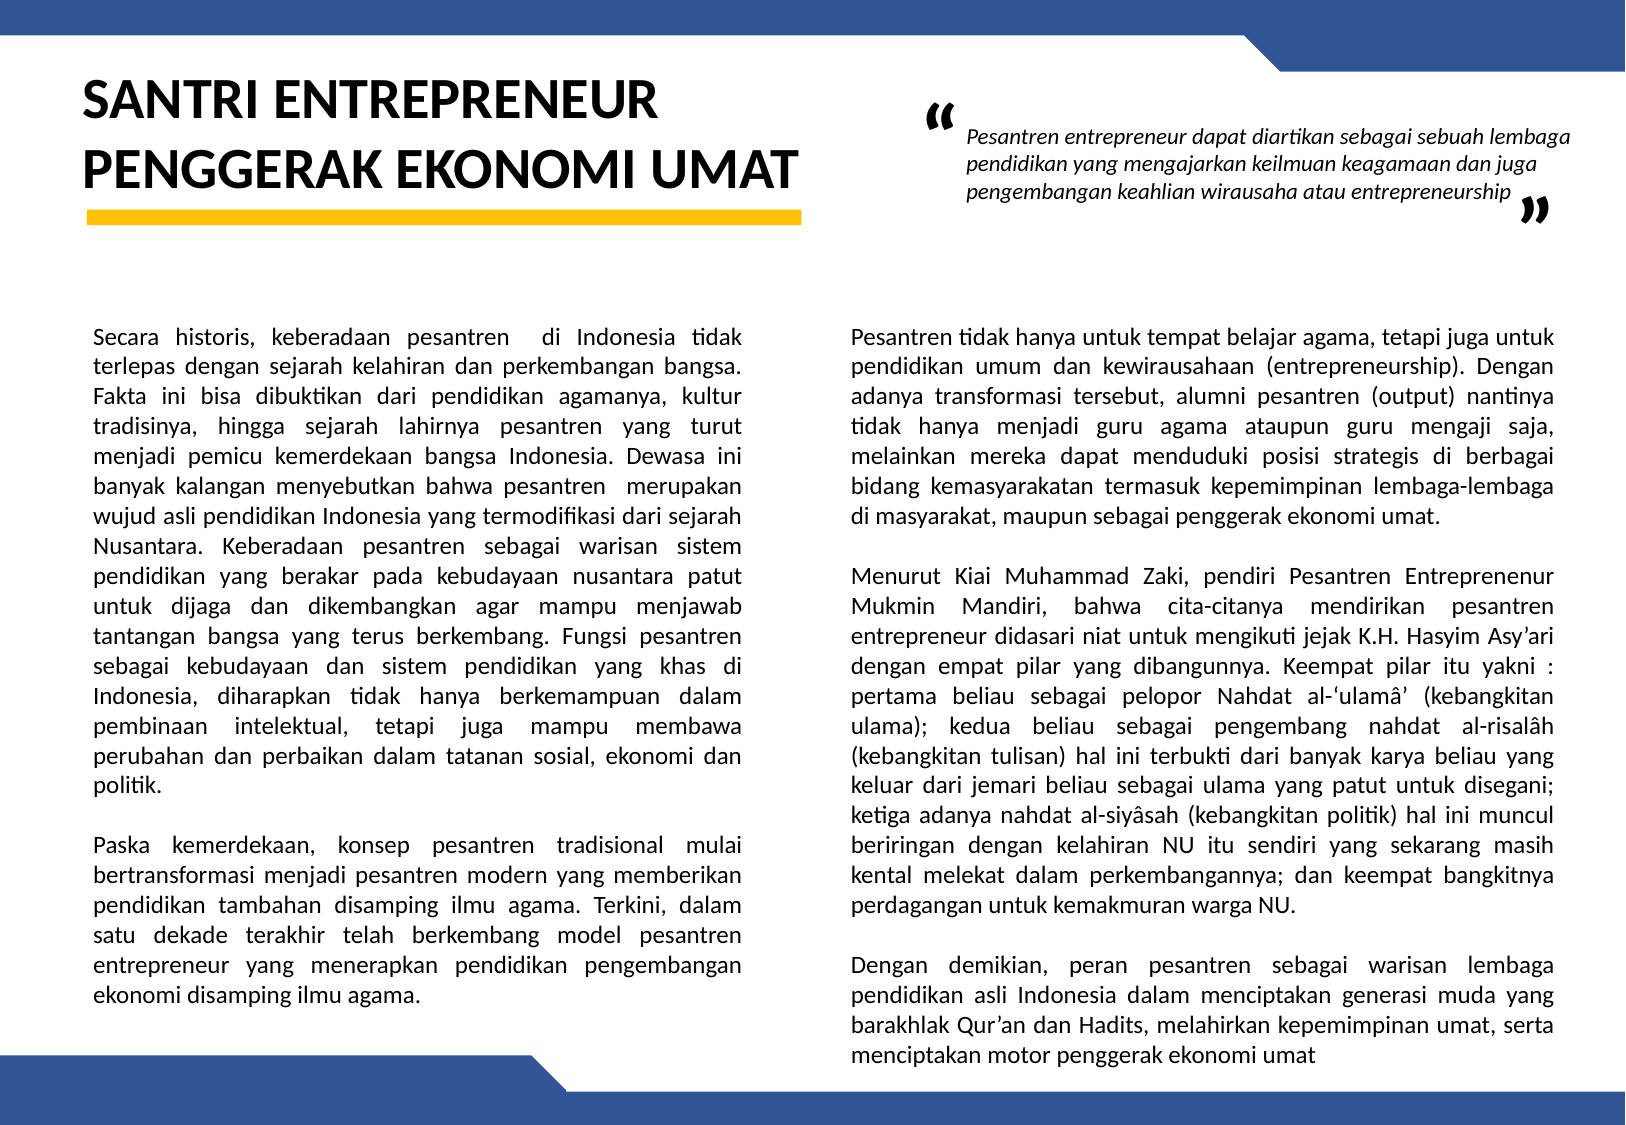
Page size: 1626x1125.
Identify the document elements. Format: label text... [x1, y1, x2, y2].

text_box SANTRI ENTREPRENEUR PENGGERAK EKONOMI UMAT [68, 53, 917, 208]
text_box [1243, 0, 1625, 73]
text_box [0, 0, 1383, 36]
text_box “ [905, 71, 976, 197]
text_box Secara historis, keberadaan pesantren di Indonesia tidak terlepas dengan sejarah kelahiran dan perkembangan bangsa. Fakta ini bisa dibuktikan dari pendidikan agamanya, kultur tradisinya, hingga sejarah lahirnya pesantren yang turut menjadi pemicu kemerdekaan bangsa Indonesia. Dewasa ini banyak kalangan menyebutkan bahwa pesantren merupakan wujud asli pendidikan Indonesia yang termodifikasi dari sejarah Nusantara. Keberadaan pesantren sebagai warisan sistem pendidikan yang berakar pada kebudayaan nusantara patut untuk dijaga dan dikembangkan agar mampu menjawab tantangan bangsa yang terus berkembang. Fungsi pesantren sebagai kebudayaan dan sistem pendidikan yang khas di Indonesia, diharapkan tidak hanya berkemampuan dalam pembinaan intelektual, tetapi juga mampu membawa perubahan dan perbaikan dalam tatanan sosial, ekonomi dan politik. Paska kemerdekaan, konsep pesantren tradisional mulai bertransformasi menjadi pesantren modern yang memberikan pendidikan tambahan disamping ilmu agama. Terkini, dalam satu dekade terakhir telah berkembang model pesantren entrepreneur yang menerapkan pendidikan pengembangan ekonomi disamping ilmu agama. [78, 312, 759, 1016]
text_box [86, 209, 802, 226]
text_box Pesantren entrepreneur dapat diartikan sebagai sebuah lembaga pendidikan yang mengajarkan keilmuan keagamaan dan juga pengembangan keahlian wirausaha atau entrepreneurship [951, 113, 1596, 211]
text_box [0, 1054, 568, 1125]
text_box Pesantren tidak hanya untuk tempat belajar agama, tetapi juga untuk pendidikan umum dan kewirausahaan (entrepreneurship). Dengan adanya transformasi tersebut, alumni pesantren (output) nantinya tidak hanya menjadi guru agama ataupun guru mengaji saja, melainkan mereka dapat menduduki posisi strategis di berbagai bidang kemasyarakatan termasuk kepemimpinan lembaga-lembaga di masyarakat, maupun sebagai penggerak ekonomi umat. Menurut Kiai Muhammad Zaki, pendiri Pesantren Entreprenenur Mukmin Mandiri, bahwa cita-citanya mendirikan pesantren entrepreneur didasari niat untuk mengikuti jejak K.H. Hasyim Asy’ari dengan empat pilar yang dibangunnya. Keempat pilar itu yakni : pertama beliau sebagai pelopor Nahdat al-‘ulamâ’ (kebangkitan ulama); kedua beliau sebagai pengembang nahdat al-risalâh (kebangkitan tulisan) hal ini terbukti dari banyak karya beliau yang keluar dari jemari beliau sebagai ulama yang patut untuk disegani; ketiga adanya nahdat al-siyâsah (kebangkitan politik) hal ini muncul beriringan dengan kelahiran NU itu sendiri yang sekarang masih kental melekat dalam perkembangannya; dan keempat bangkitnya perdagangan untuk kemakmuran warga NU. Dengan demikian, peran pesantren sebagai warisan lembaga pendidikan asli Indonesia dalam menciptakan generasi muda yang barakhlak Qur’an dan Hadits, melahirkan kepemimpinan umat, serta menciptakan motor penggerak ekonomi umat [836, 312, 1571, 1076]
text_box [131, 1090, 1625, 1125]
text_box “ [1500, 130, 1571, 256]
